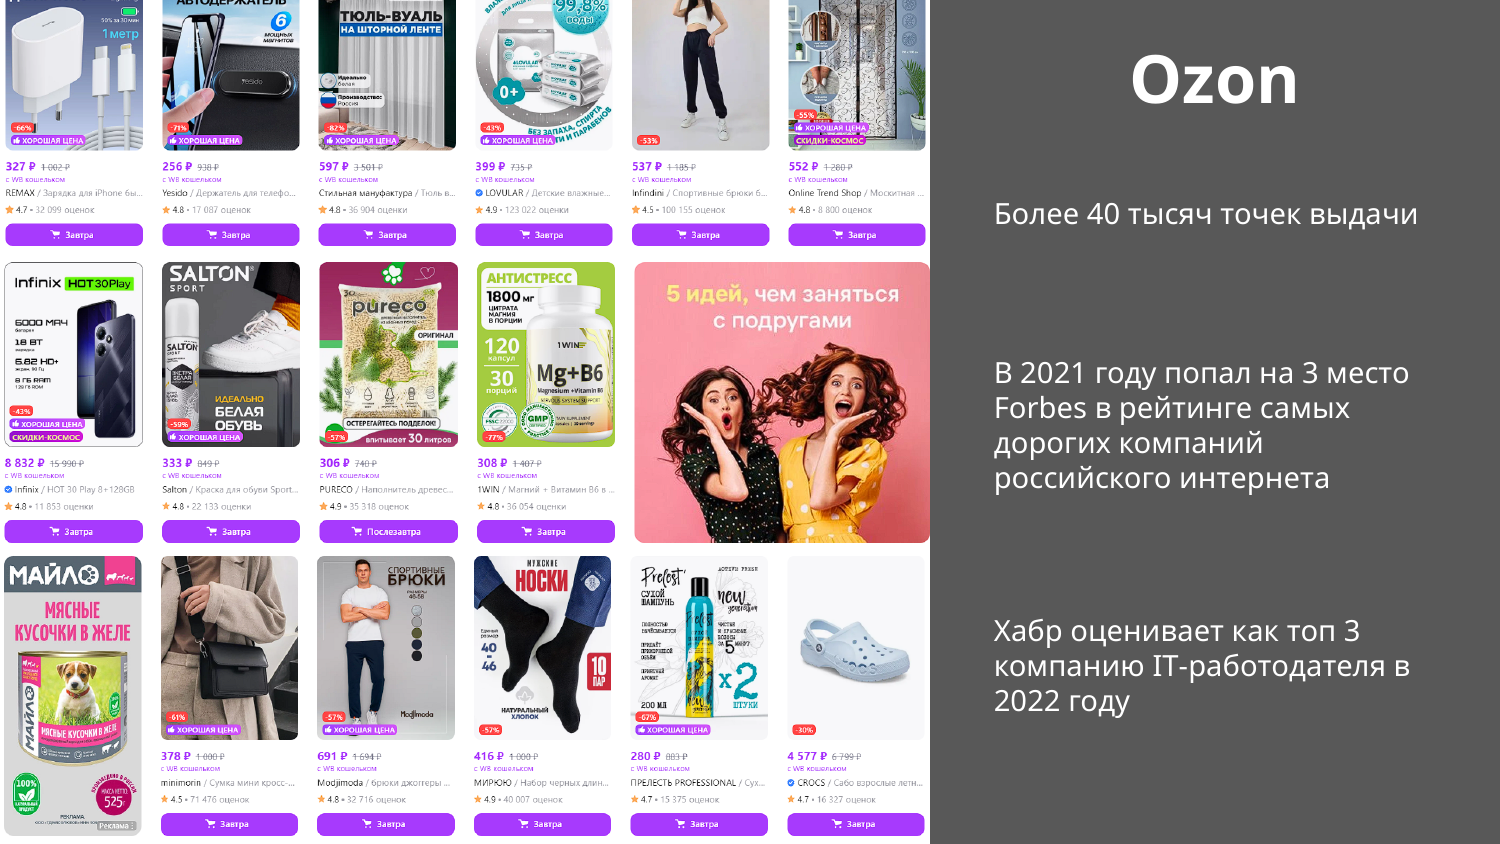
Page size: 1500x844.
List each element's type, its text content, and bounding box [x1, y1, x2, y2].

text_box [0, 0, 931, 844]
text_box Ozon [979, 29, 1451, 125]
text_box Более 40 тысяч точек выдачи [979, 188, 1451, 238]
text_box Хабр оценивает как топ 3 компанию IT-работодателя в 2022 году [979, 604, 1451, 725]
text_box В 2021 году попал на 3 место Forbes в рейтинге самых дорогих компаний российского интернета [979, 346, 1451, 502]
